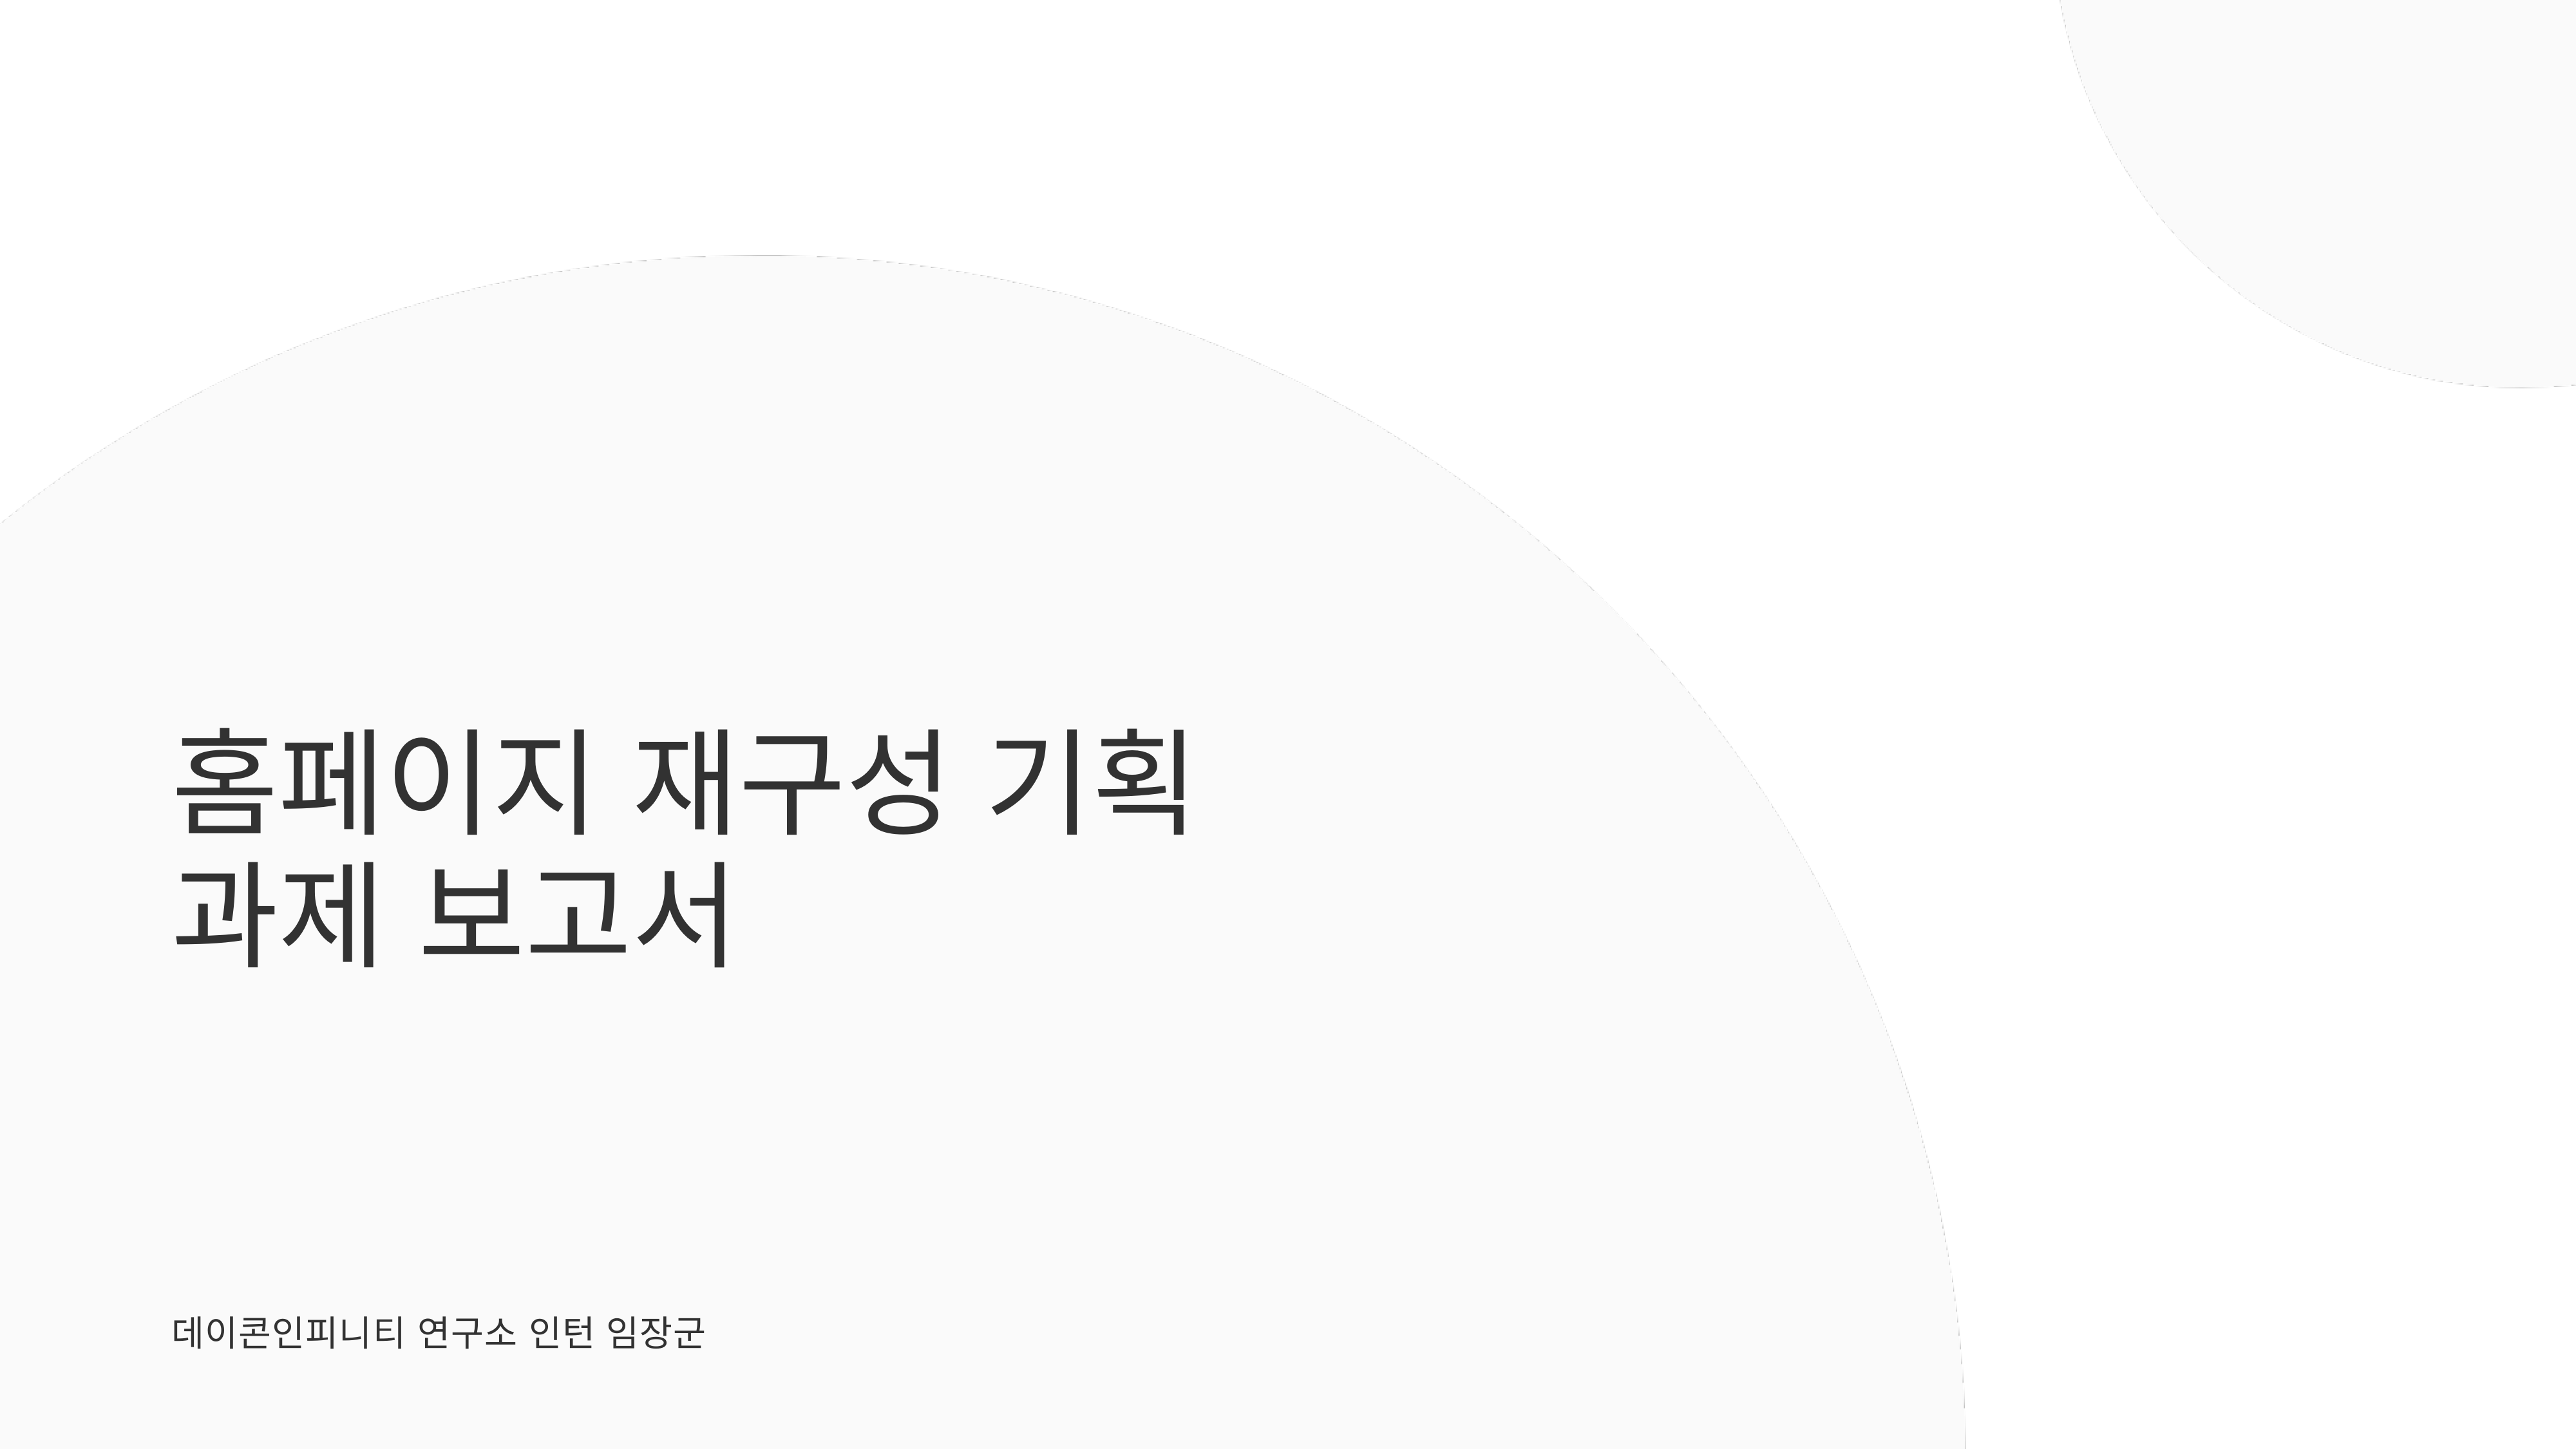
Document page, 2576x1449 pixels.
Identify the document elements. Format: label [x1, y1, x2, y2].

picture [0, 254, 1967, 1449]
picture [2052, 0, 2576, 390]
